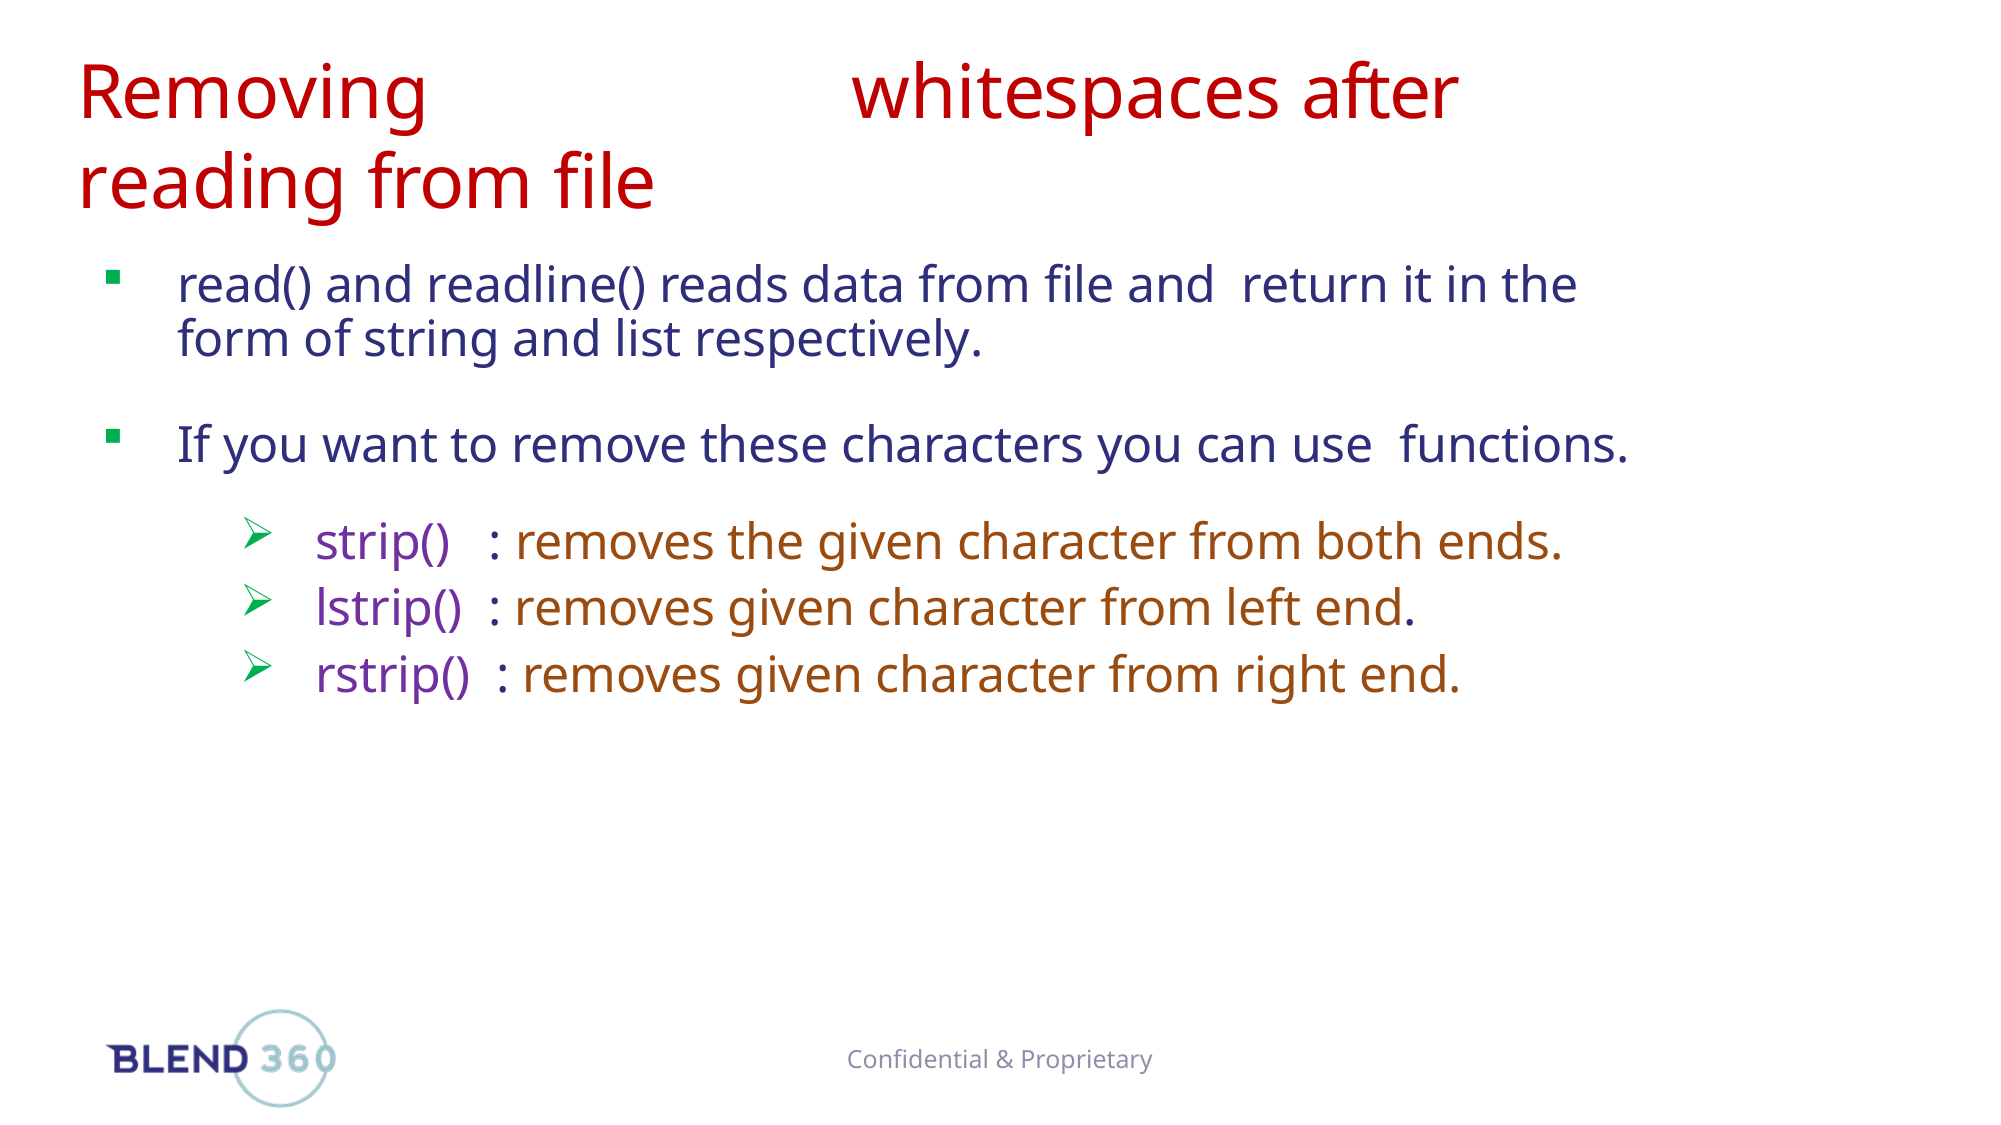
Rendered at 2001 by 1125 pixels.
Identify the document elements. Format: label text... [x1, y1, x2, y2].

text_box read() and readline() reads data from file and return it in the form of string and list respectively. If you want to remove these characters you can use functions. strip() : removes the given character from both ends. lstrip() : removes given character from left end. rstrip() : removes given character from right end. [99, 249, 1713, 702]
picture [100, 1003, 341, 1114]
title Removing whitespaces after reading from file [75, 36, 1665, 227]
